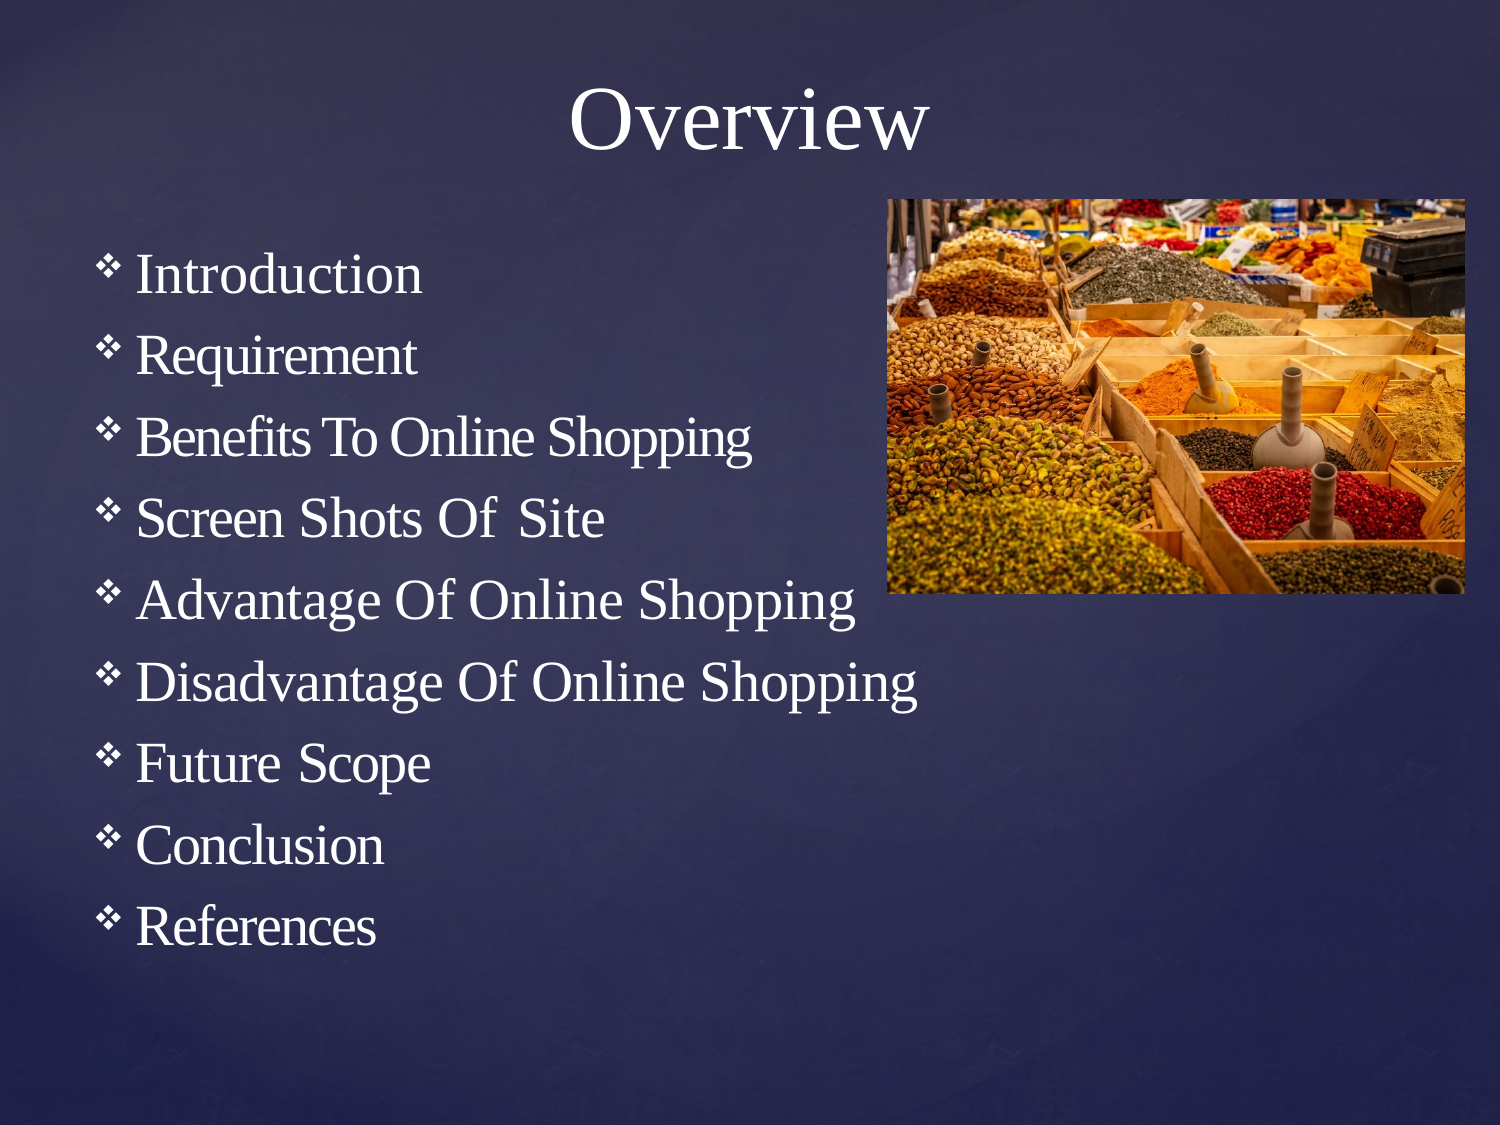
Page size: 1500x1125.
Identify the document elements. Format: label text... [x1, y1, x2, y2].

title Overview [75, 45, 1425, 175]
list Introduction Requirement Benefits To Online Shopping Screen Shots Of Site Advantage Of Online Shopping Disadvantage Of Online Shopping Future Scope Conclusion References [75, 187, 1425, 1005]
picture [886, 199, 1466, 594]
